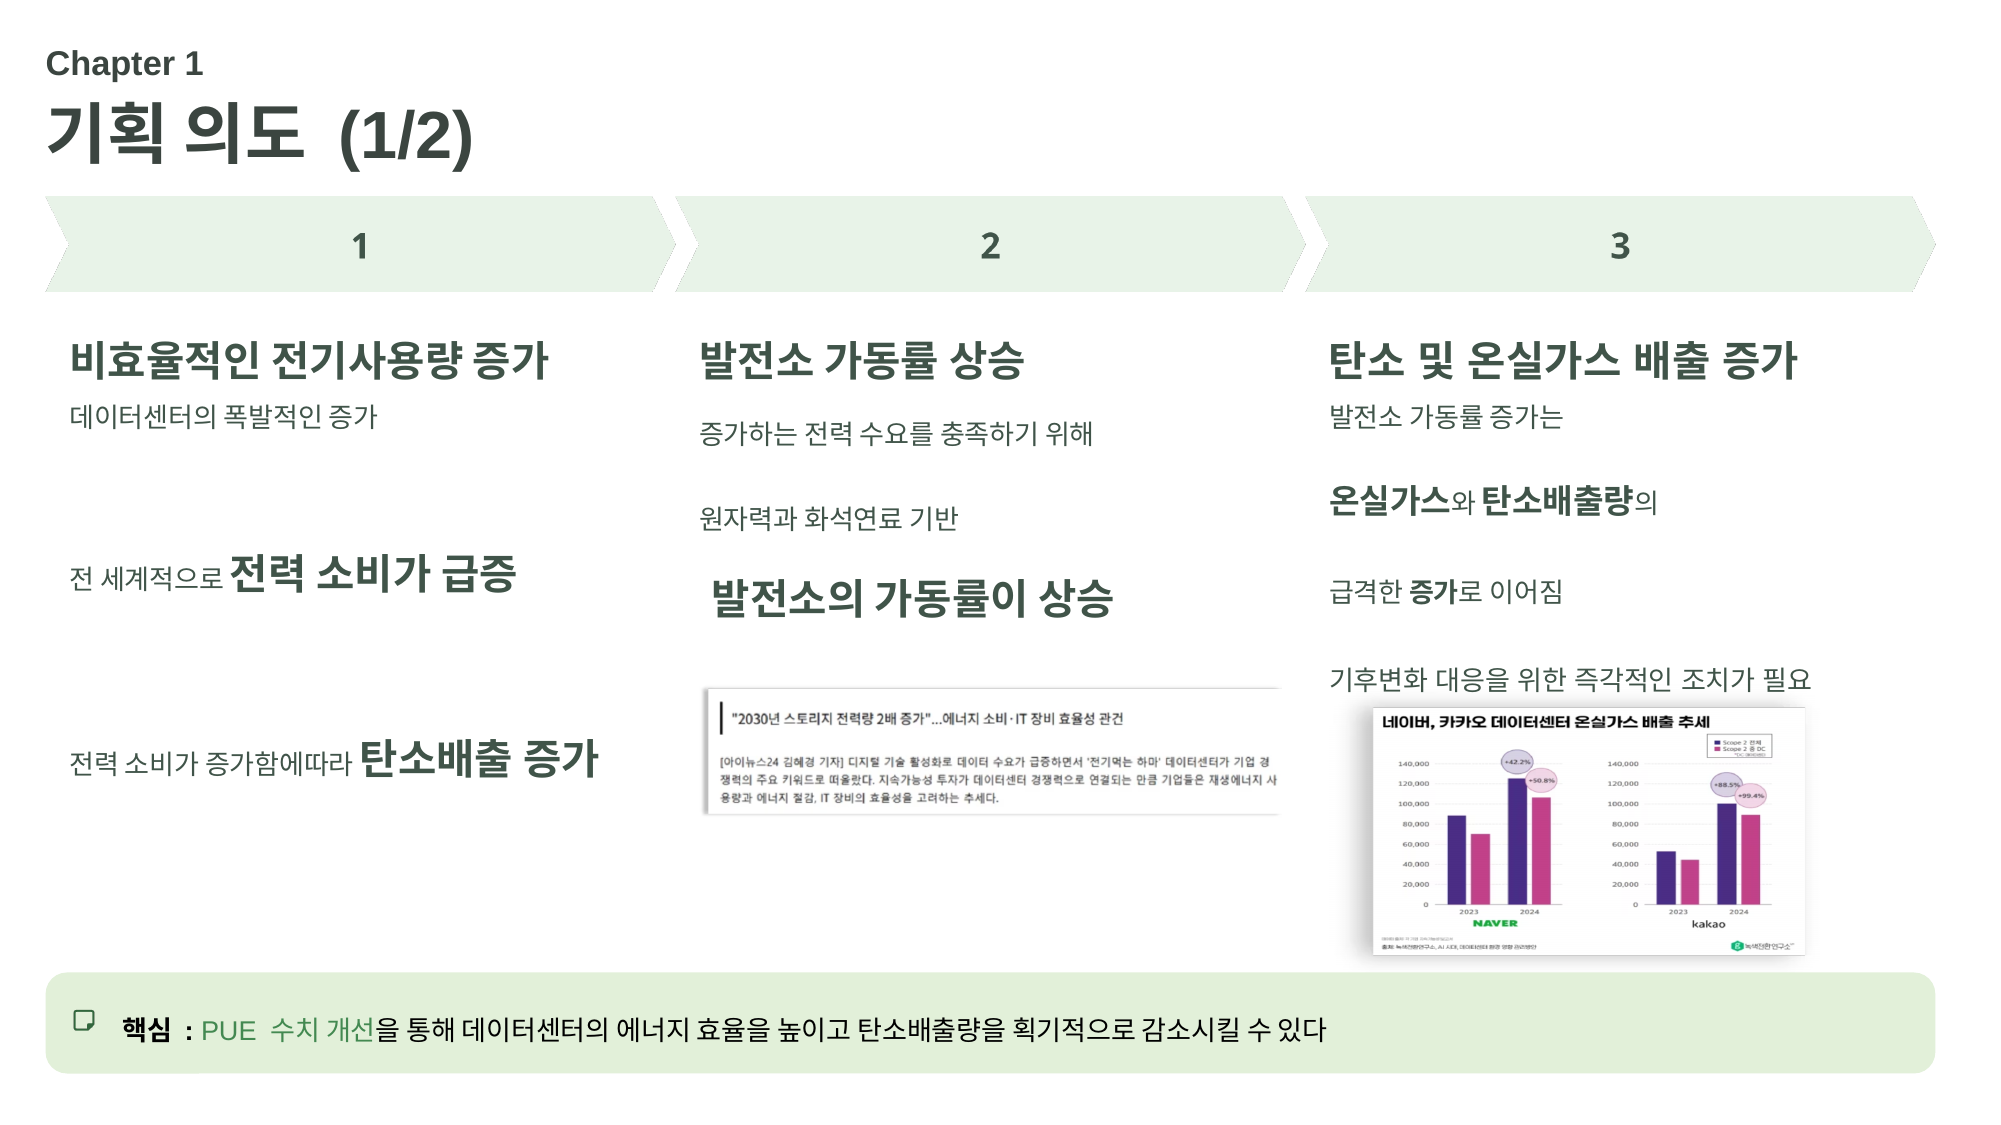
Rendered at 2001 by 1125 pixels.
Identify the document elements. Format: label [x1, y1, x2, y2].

text_box [45, 39, 1936, 1074]
